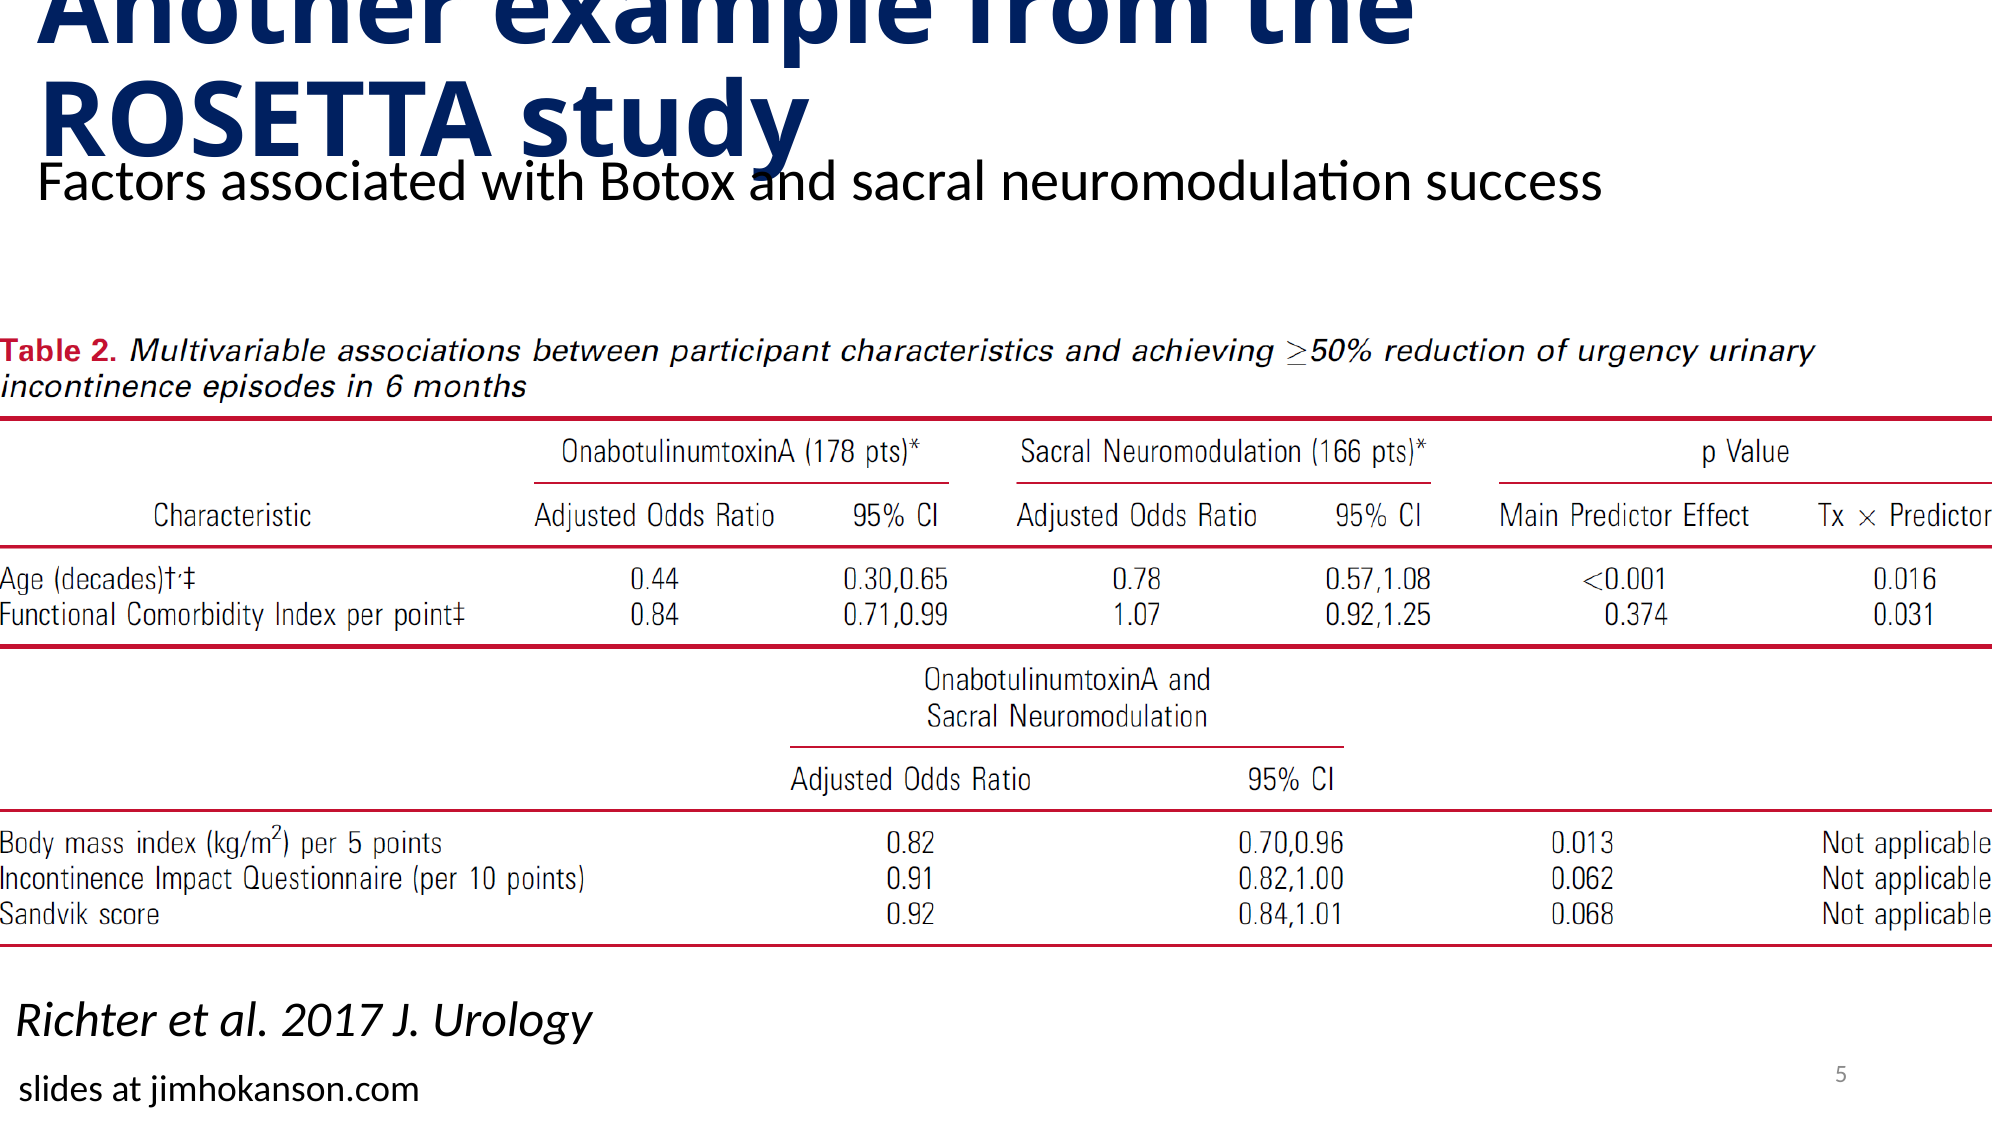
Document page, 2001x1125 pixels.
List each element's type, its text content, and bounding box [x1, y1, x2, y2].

picture [0, 332, 2000, 950]
title Another example from the ROSETTA study [22, 11, 1824, 122]
text_box slides at jimhokanson.com [3, 1056, 436, 1117]
text_box Factors associated with Botox and sacral neuromodulation success [22, 134, 1846, 220]
text_box Richter et al. 2017 J. Urology [0, 979, 968, 1055]
slide_number 5 [1412, 1042, 1863, 1103]
